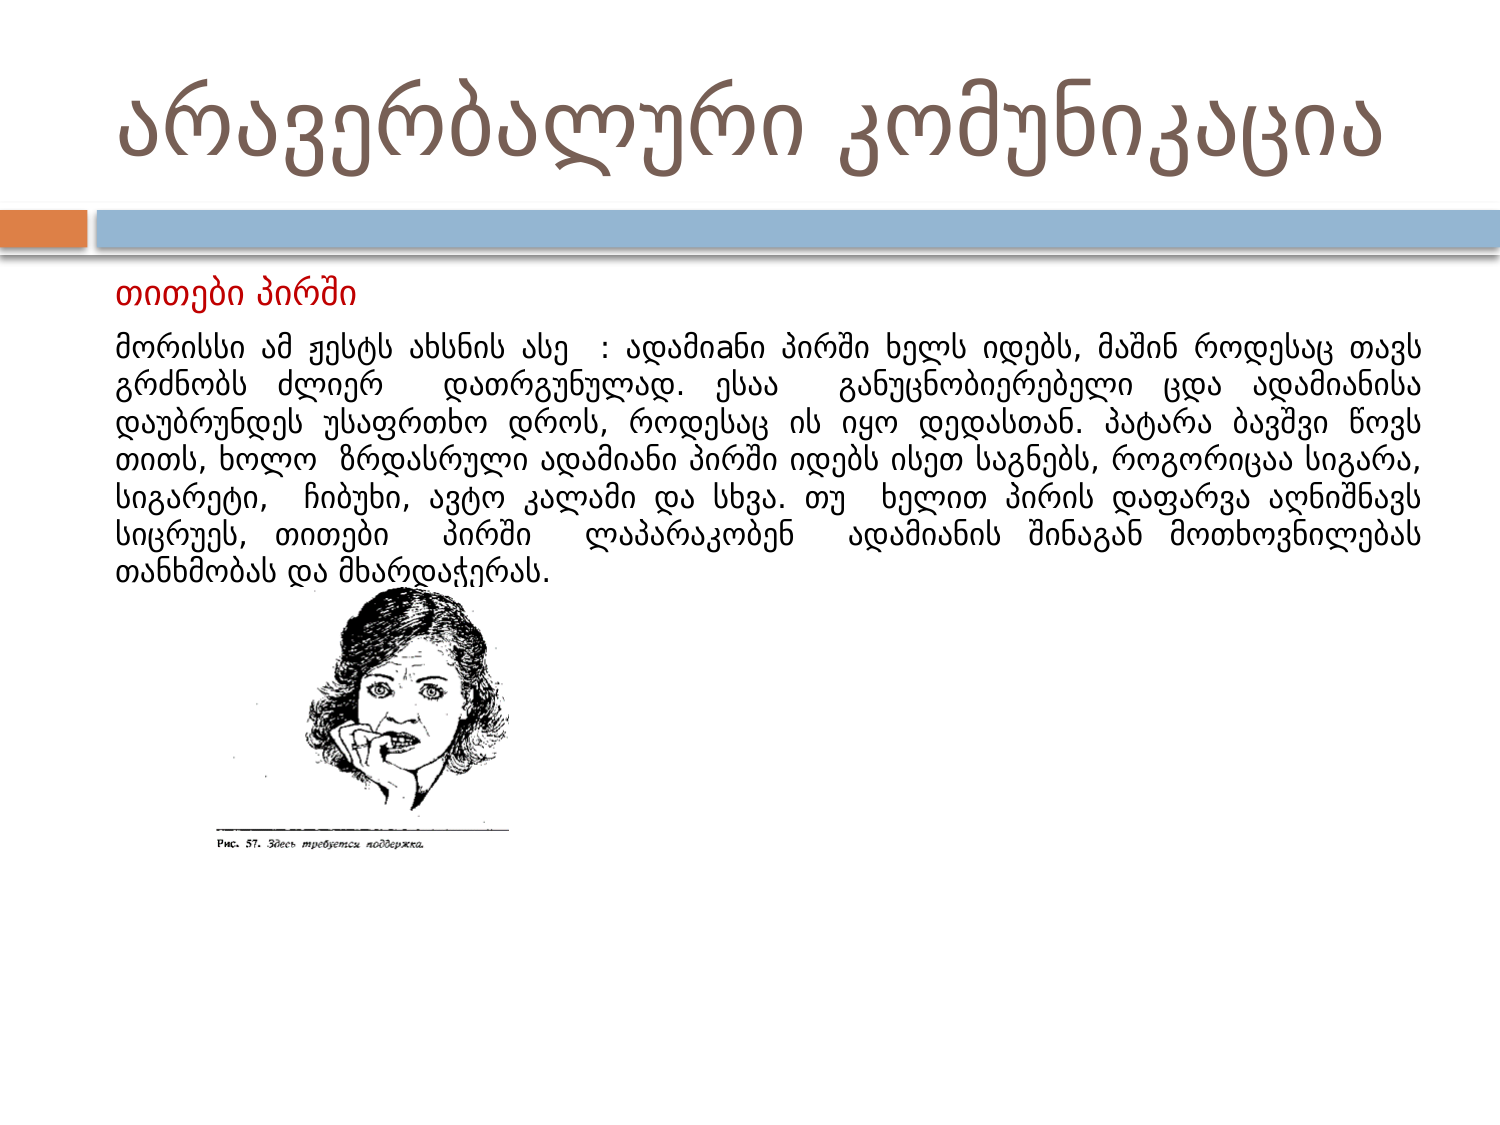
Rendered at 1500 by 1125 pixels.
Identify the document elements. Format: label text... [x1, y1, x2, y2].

title არავერბალური კომუნიკაცია [100, 37, 1438, 200]
picture [212, 587, 509, 850]
list თითები პირში მორისსი ამ ჟესტს ახსნის ასე : ადამიaნი პირში ხელს იდებს, მაშინ როდესაც თავს გრძნობს ძლიერ დათრგუნულად. ესაა განუცნობიერებელი ცდა ადამიანისა დაუბრუნდეს უსაფრთხო დროს, როდესაც ის იყო დედასთან. პატარა ბავშვი წოვს თითს, ხოლო ზრდასრული ადამიანი პირში იდებს ისეთ საგნებს, როგორიცაა სიგარა, სიგარეტი, ჩიბუხი, ავტო კალამი და სხვა. თუ ხელით პირის დაფარვა აღნიშნავს სიცრუეს, თითები პირში ლაპარაკობენ ადამიანის შინაგან მოთხოვნილებას თანხმობას და მხარდაჭერას. [100, 262, 1438, 1000]
